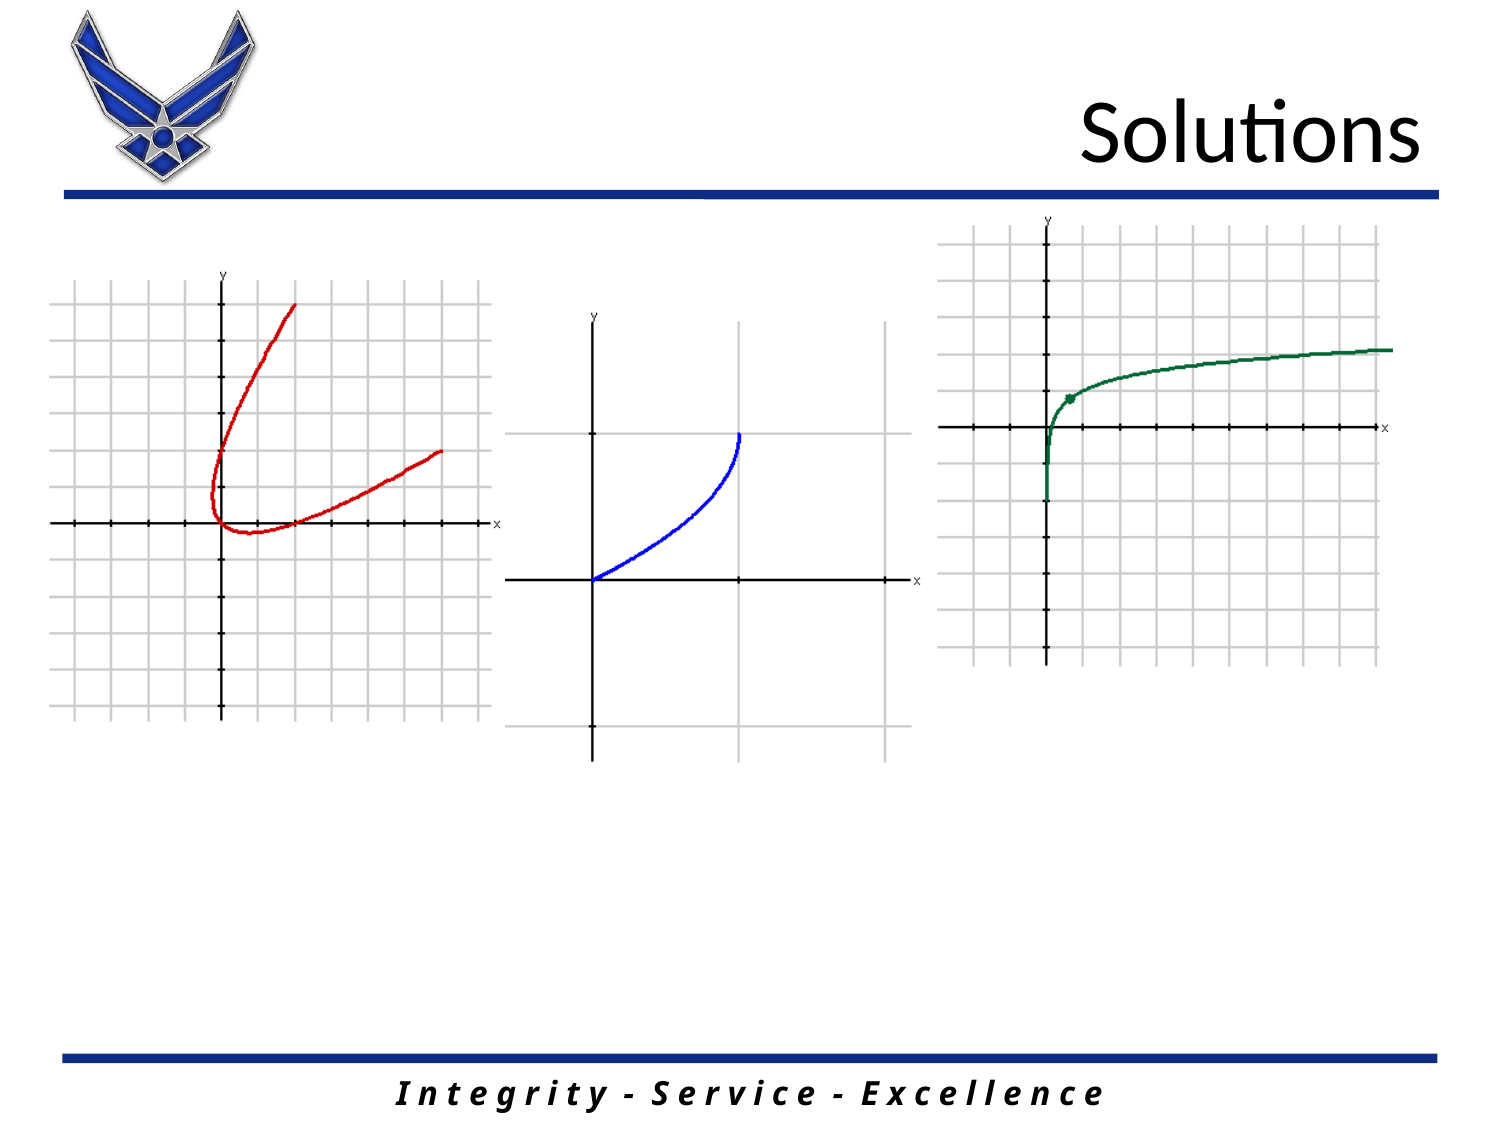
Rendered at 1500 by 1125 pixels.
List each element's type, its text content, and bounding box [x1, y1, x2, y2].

title Solutions [280, 32, 1439, 220]
picture [65, 5, 261, 188]
picture [36, 212, 1393, 776]
